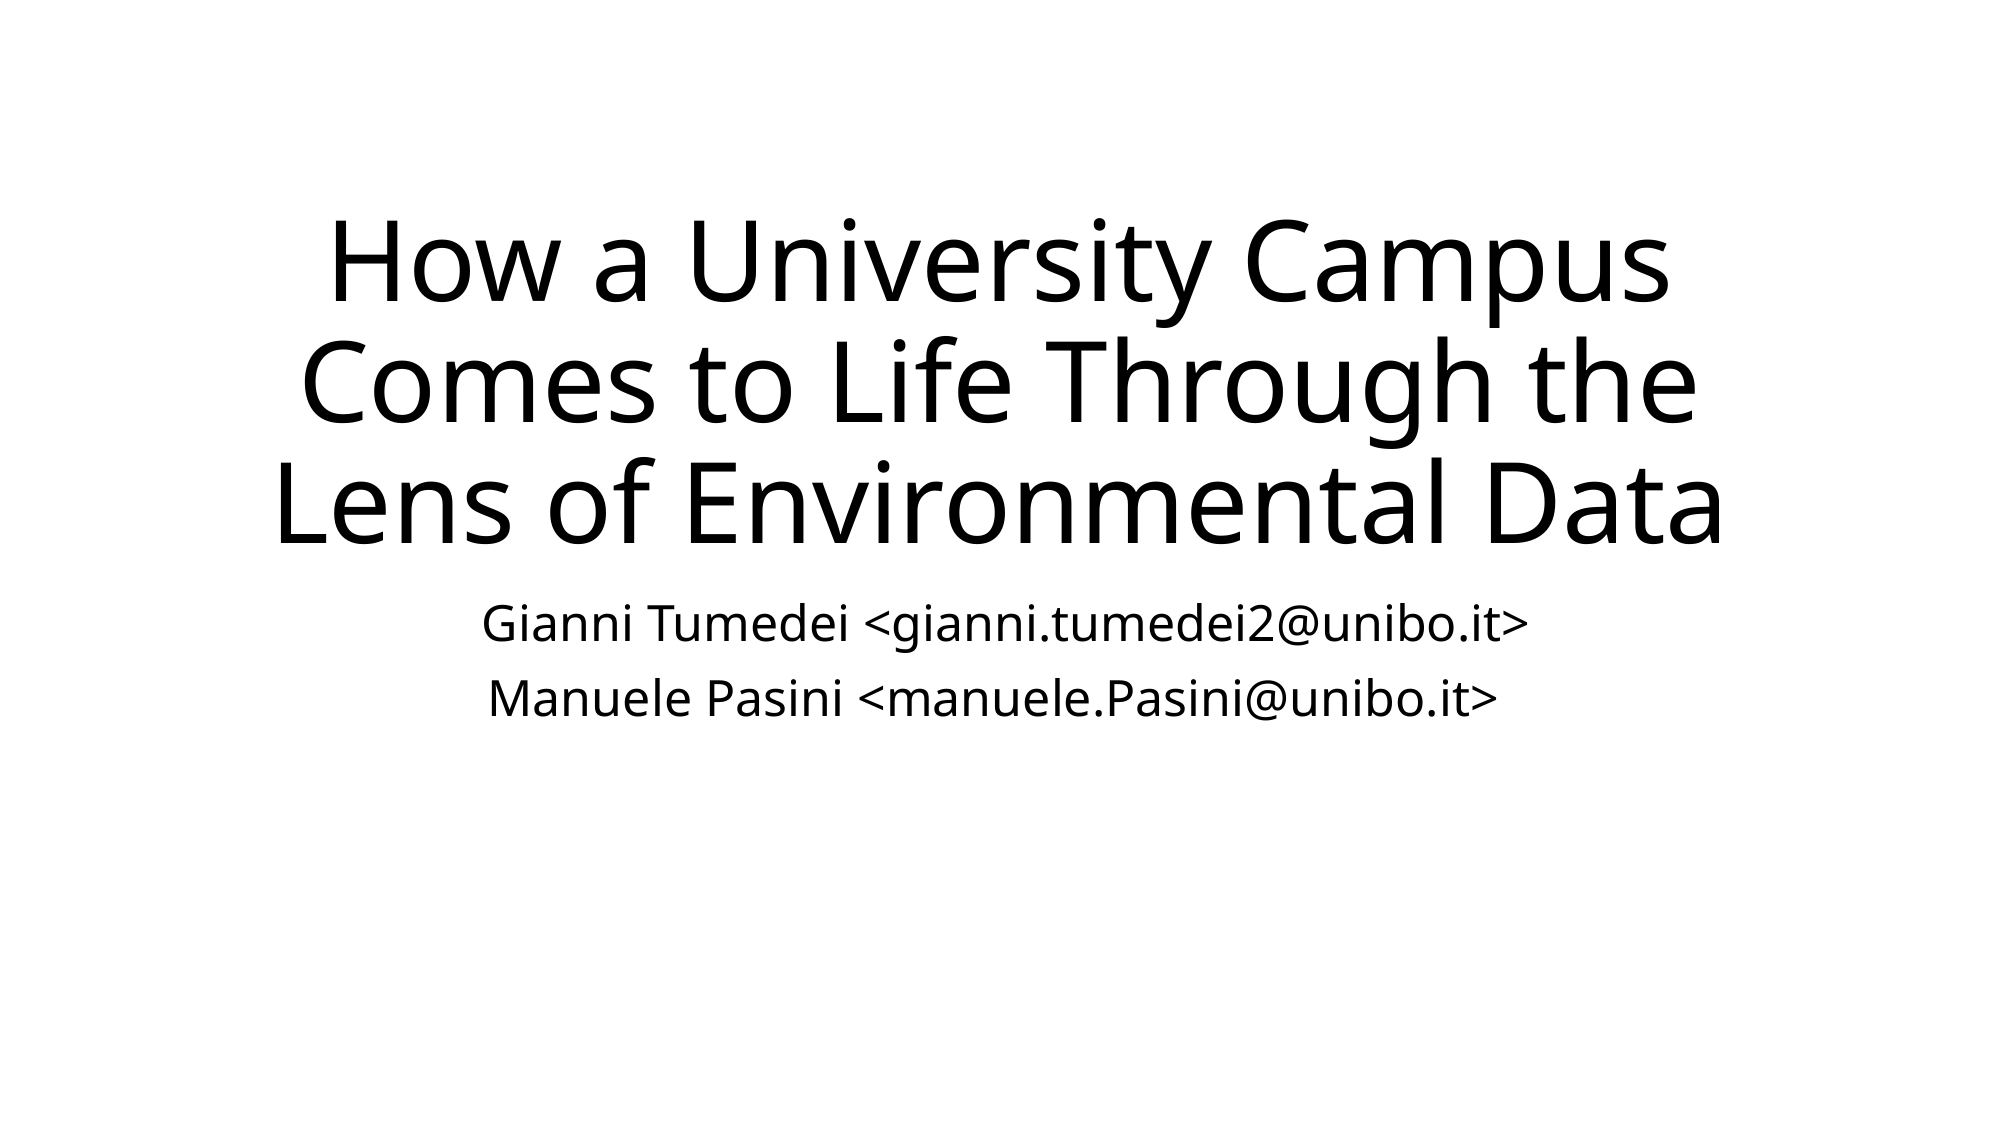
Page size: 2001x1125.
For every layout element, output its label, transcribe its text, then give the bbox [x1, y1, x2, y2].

title How a University Campus Comes to Life Through the Lens of Environmental Data [249, 184, 1750, 576]
subtitle Gianni Tumedei <gianni.tumedei2@unibo.it> Manuele Pasini <manuele.Pasini@unibo.it> [249, 590, 1750, 863]
